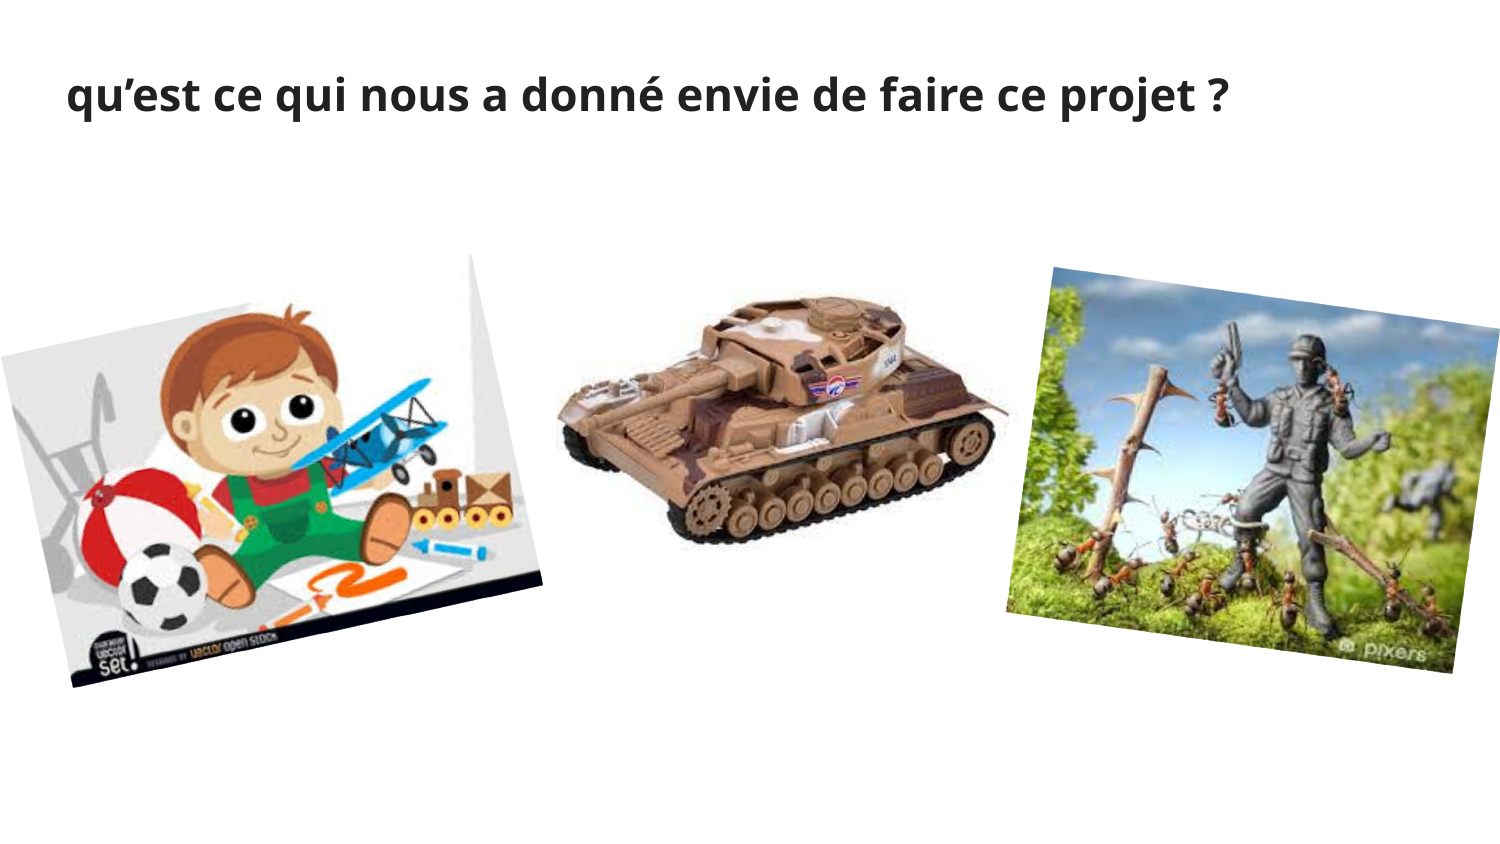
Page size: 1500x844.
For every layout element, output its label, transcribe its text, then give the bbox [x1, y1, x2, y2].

title qu’est ce qui nous a donné envie de faire ce projet ? [51, 48, 1449, 180]
picture [2, 254, 542, 687]
picture [555, 268, 1499, 673]
